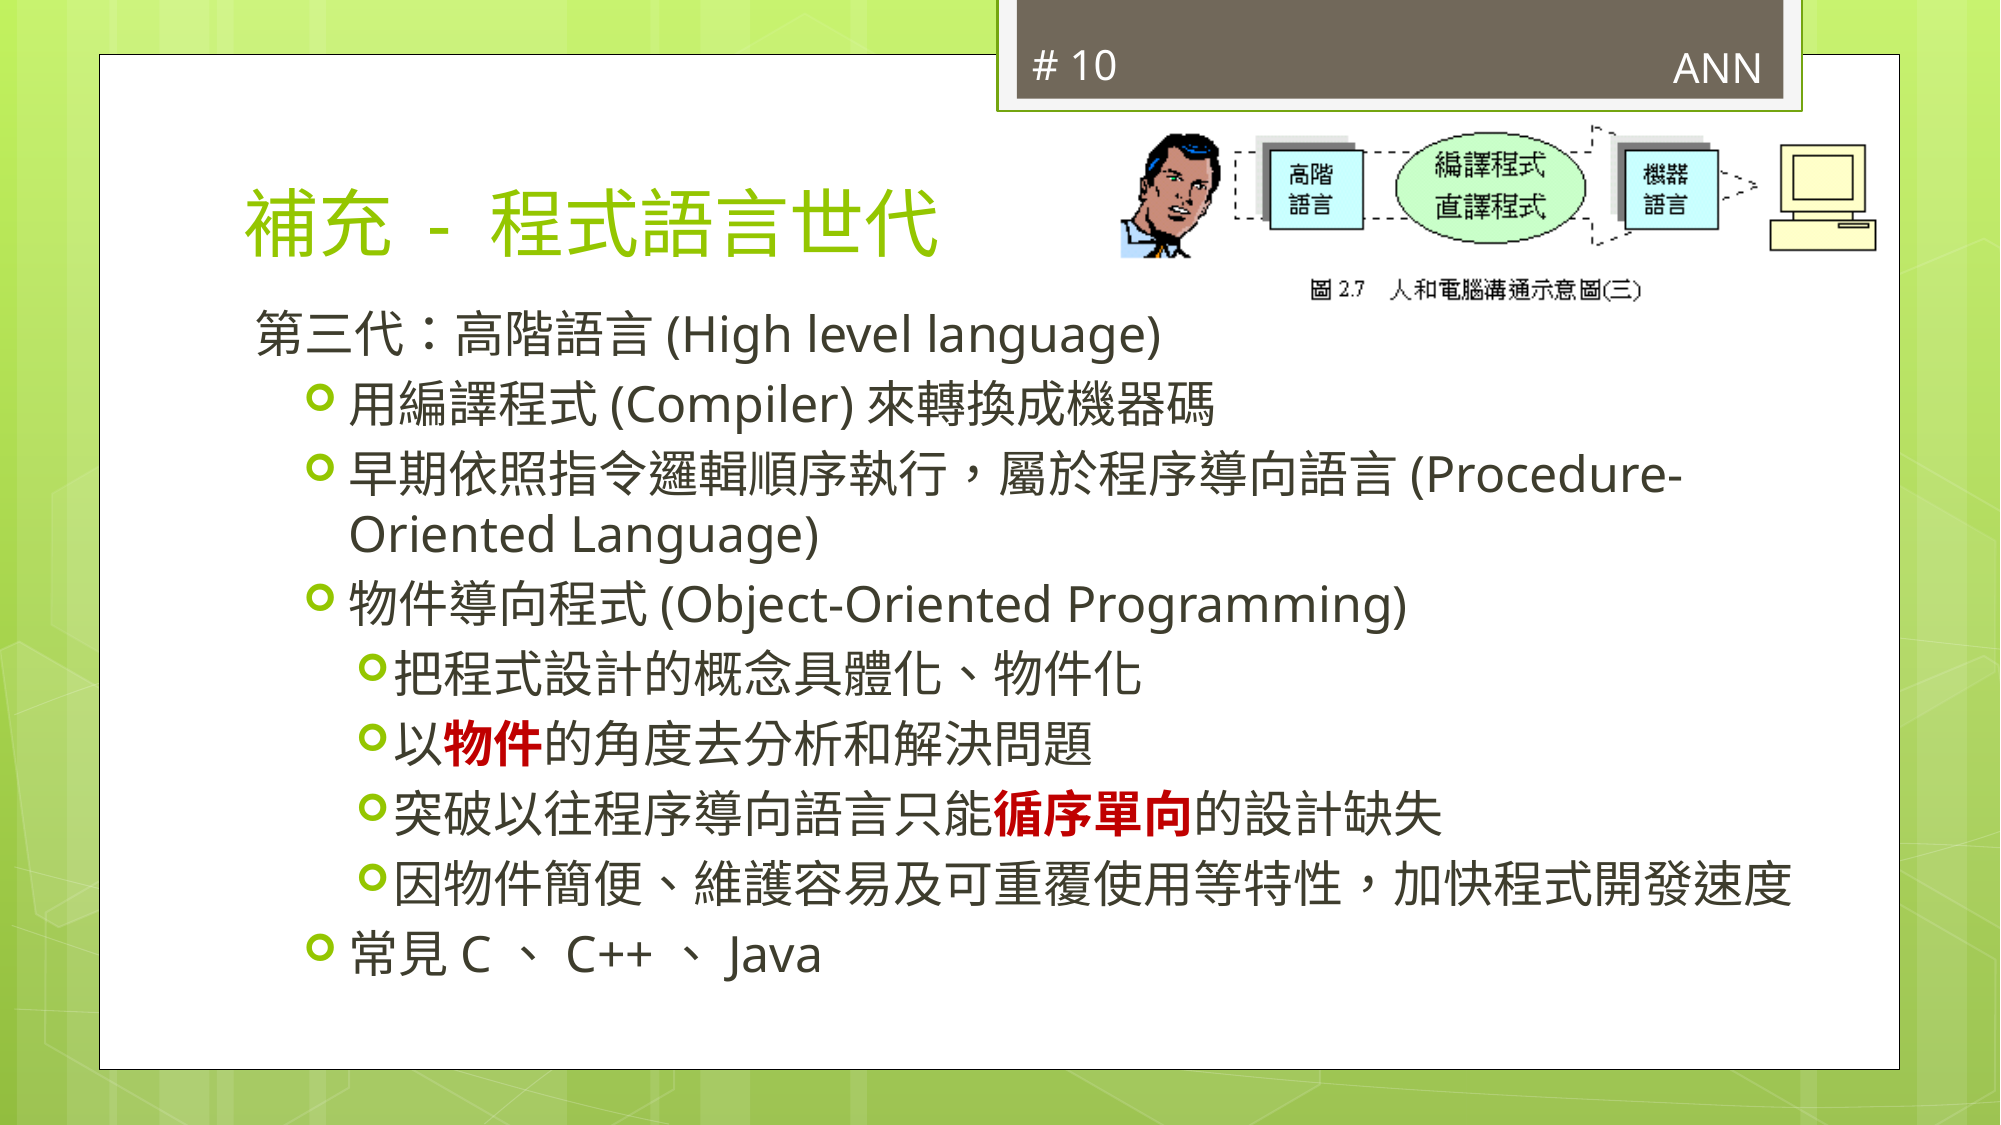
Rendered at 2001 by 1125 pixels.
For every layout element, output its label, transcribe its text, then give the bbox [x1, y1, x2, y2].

list 第三代：高階語言(High level language) 用編譯程式(Compiler)來轉換成機器碼 早期依照指令邏輯順序執行，屬於程序導向語言(Procedure-Oriented Language) 物件導向程式(Object-Oriented Programming) 把程式設計的概念具體化、物件化 以物件的角度去分析和解決問題 突破以往程序導向語言只能循序單向的設計缺失 因物件簡便、維護容易及可重覆使用等特性，加快程式開發速度 常見C、C++、Java [228, 295, 1857, 1041]
slide_number ANN [1311, 36, 1779, 97]
slide_number # 10 [1016, 36, 1309, 97]
picture [1109, 121, 1896, 310]
title 補充 - 程式語言世代 [228, 168, 1103, 295]
